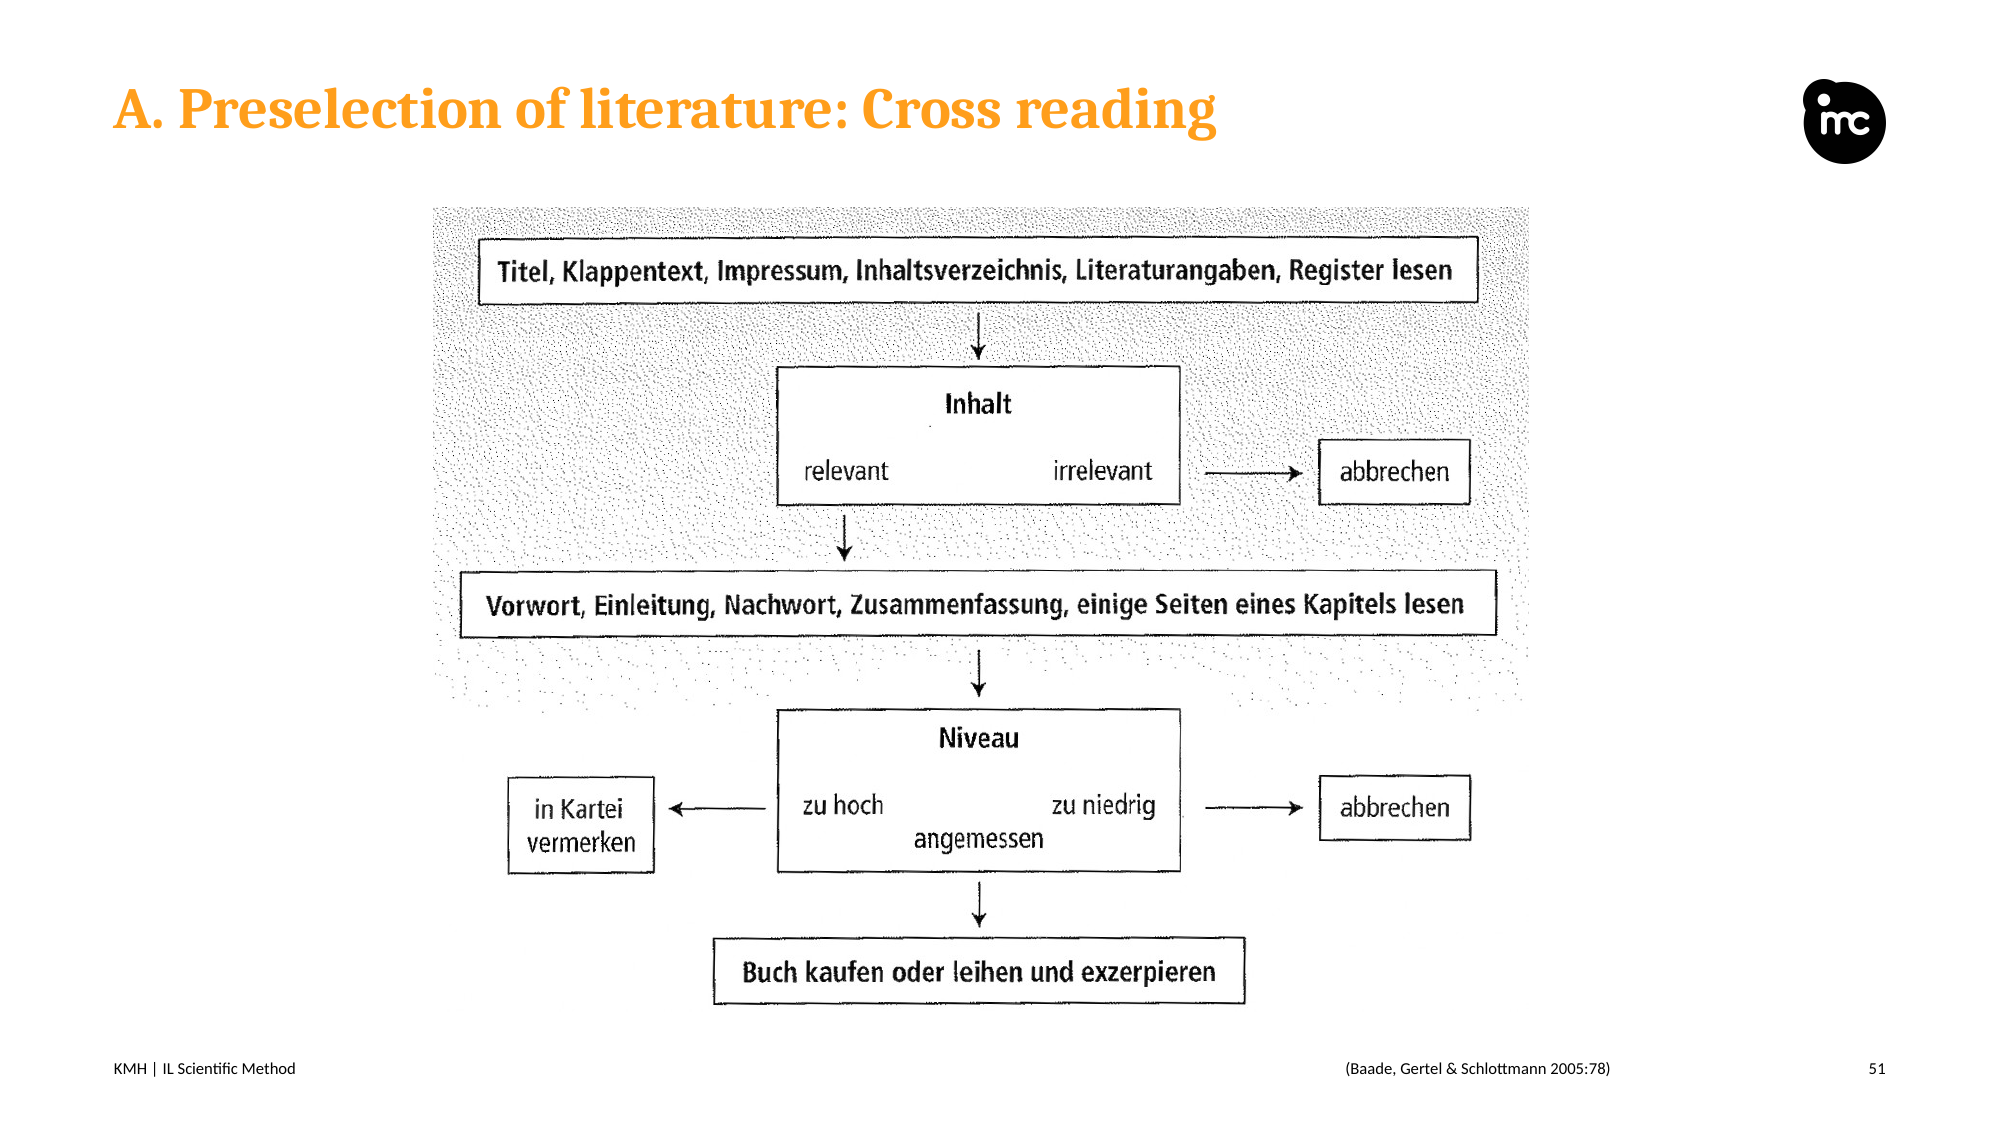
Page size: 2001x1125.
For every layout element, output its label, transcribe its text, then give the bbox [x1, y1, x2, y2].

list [433, 207, 1529, 1012]
footer KMH | IL Scientific Method [114, 1056, 953, 1080]
title A. Preselection of literature: Cross reading [114, 78, 1579, 209]
slide_number (Baade, Gertel & Schlottmann 2005:78) [1177, 1056, 1780, 1080]
slide_number 51 [1803, 1056, 1886, 1080]
picture [1803, 79, 1886, 164]
